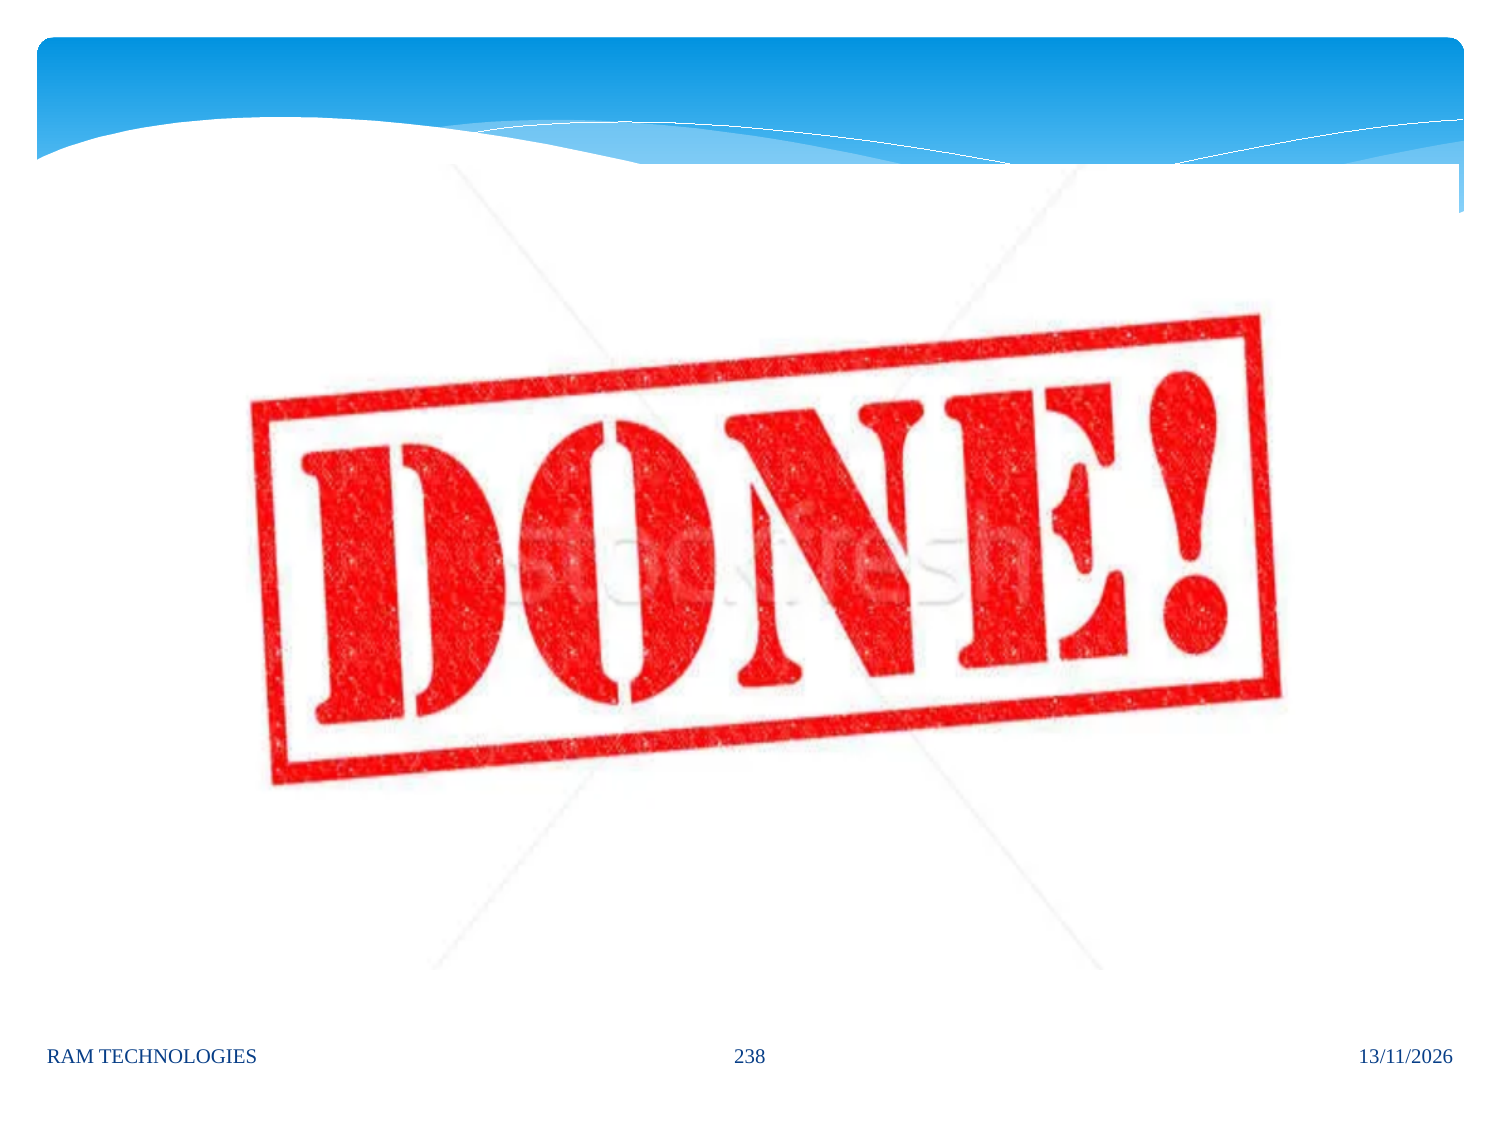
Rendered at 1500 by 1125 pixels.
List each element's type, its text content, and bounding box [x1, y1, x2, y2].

footer RAM TECHNOLOGIES [31, 1025, 653, 1086]
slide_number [847, 1025, 1469, 1086]
slide_number 238 [654, 1025, 846, 1086]
picture [111, 164, 1459, 970]
